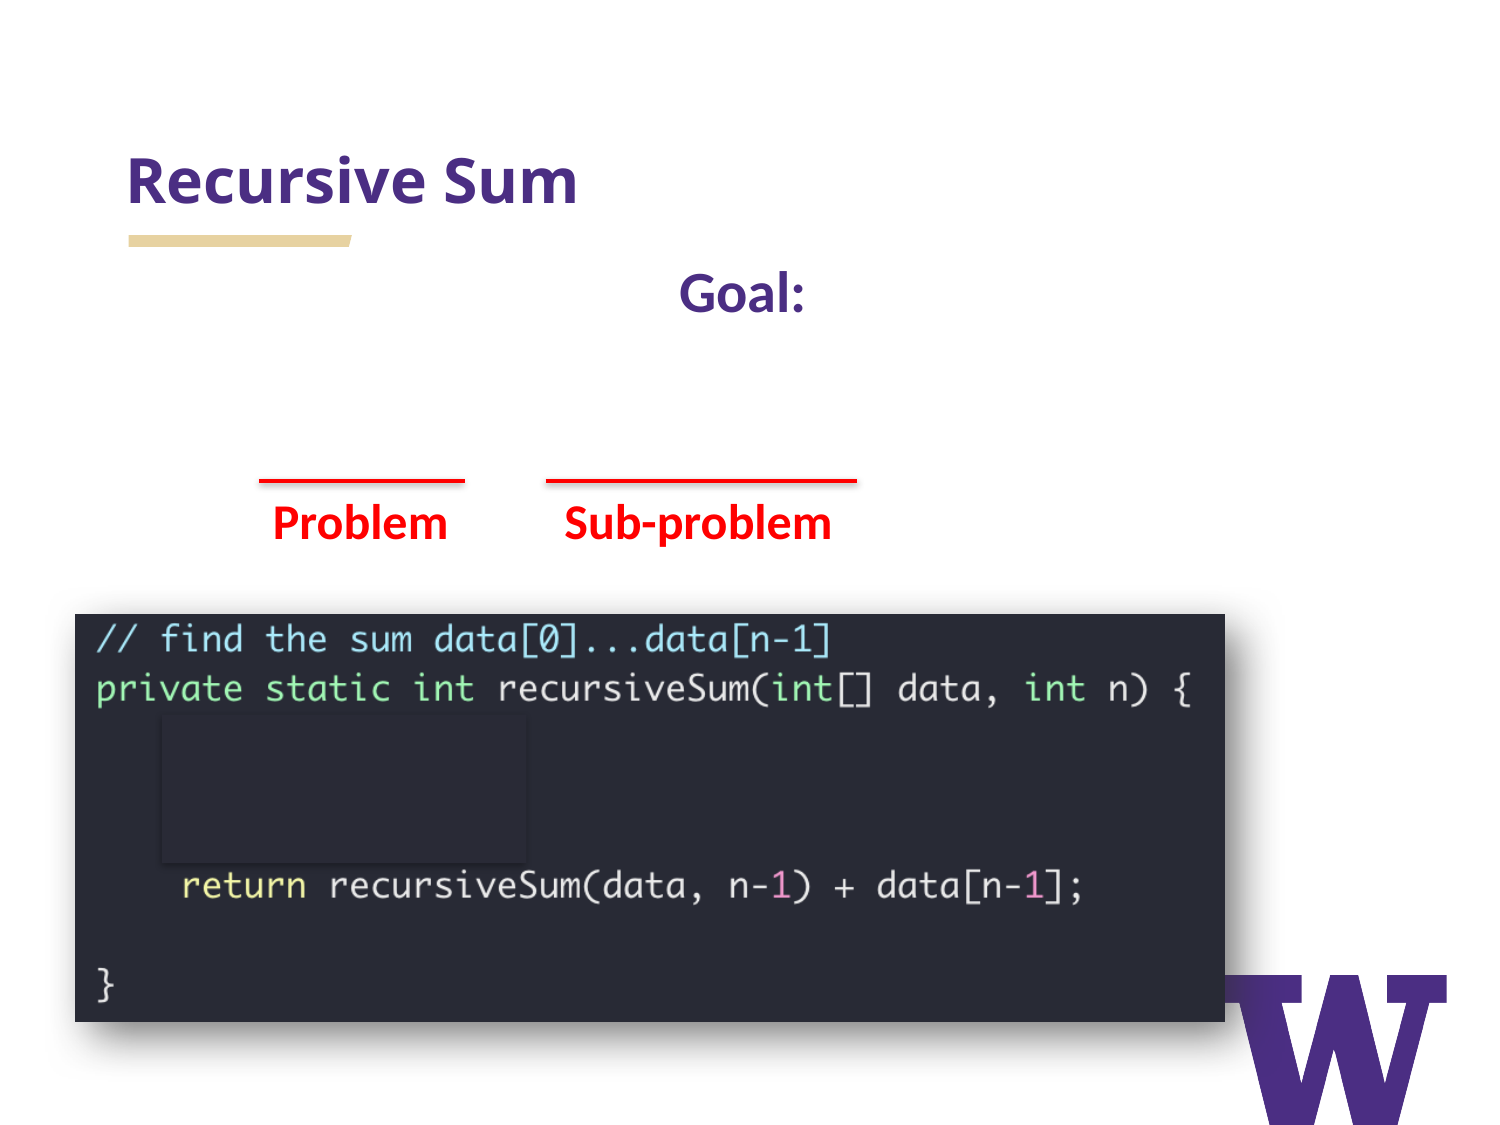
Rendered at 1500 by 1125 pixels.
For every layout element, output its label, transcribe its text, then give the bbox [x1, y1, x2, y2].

picture [128, 235, 352, 247]
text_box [256, 480, 465, 558]
picture [1221, 975, 1447, 1125]
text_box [545, 480, 862, 558]
title Recursive Sum [110, 60, 1453, 224]
picture [75, 614, 1225, 1023]
